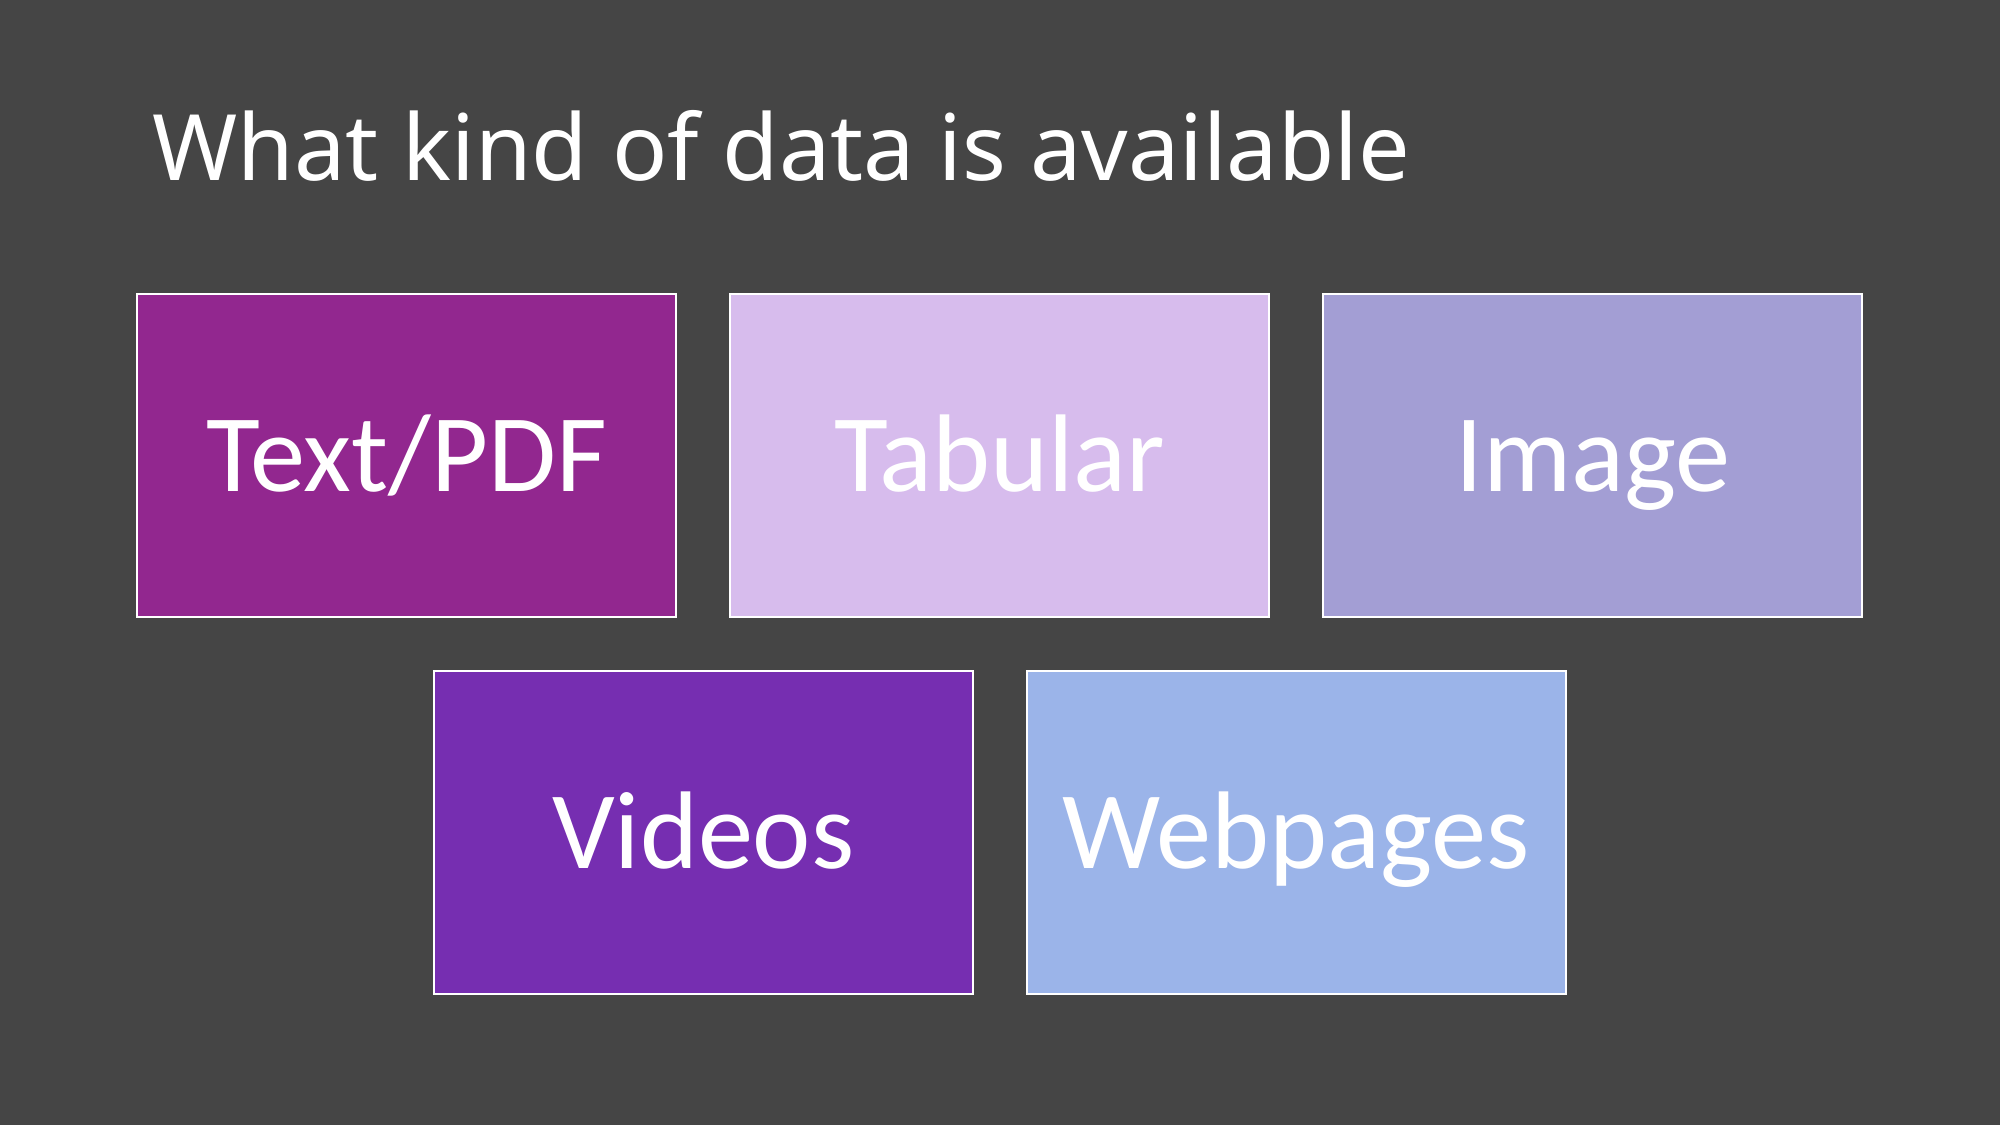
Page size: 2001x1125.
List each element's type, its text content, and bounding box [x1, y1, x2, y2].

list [137, 287, 1863, 1001]
title What kind of data is available [137, 41, 1863, 260]
